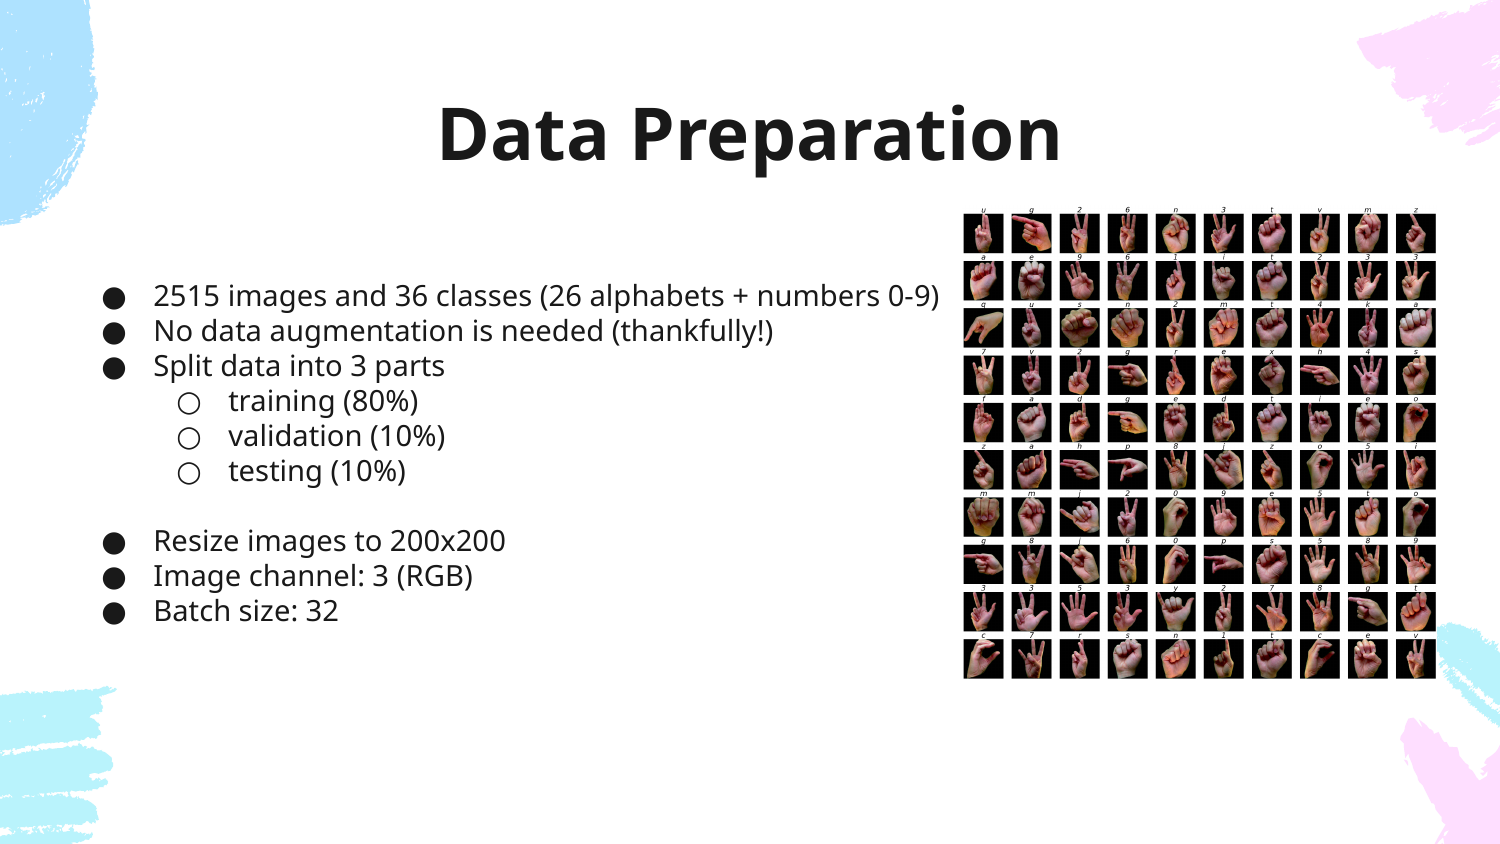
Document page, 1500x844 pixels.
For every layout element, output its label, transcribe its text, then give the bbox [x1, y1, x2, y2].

picture [962, 205, 1437, 680]
text_box 2515 images and 36 classes (26 alphabets + numbers 0-9) No data augmentation is needed (thankfully!) Split data into 3 parts training (80%) validation (10%) testing (10%) Resize images to 200x200 Image channel: 3 (RGB) Batch size: 32 [63, 224, 957, 680]
title Data Preparation [118, 72, 1382, 167]
